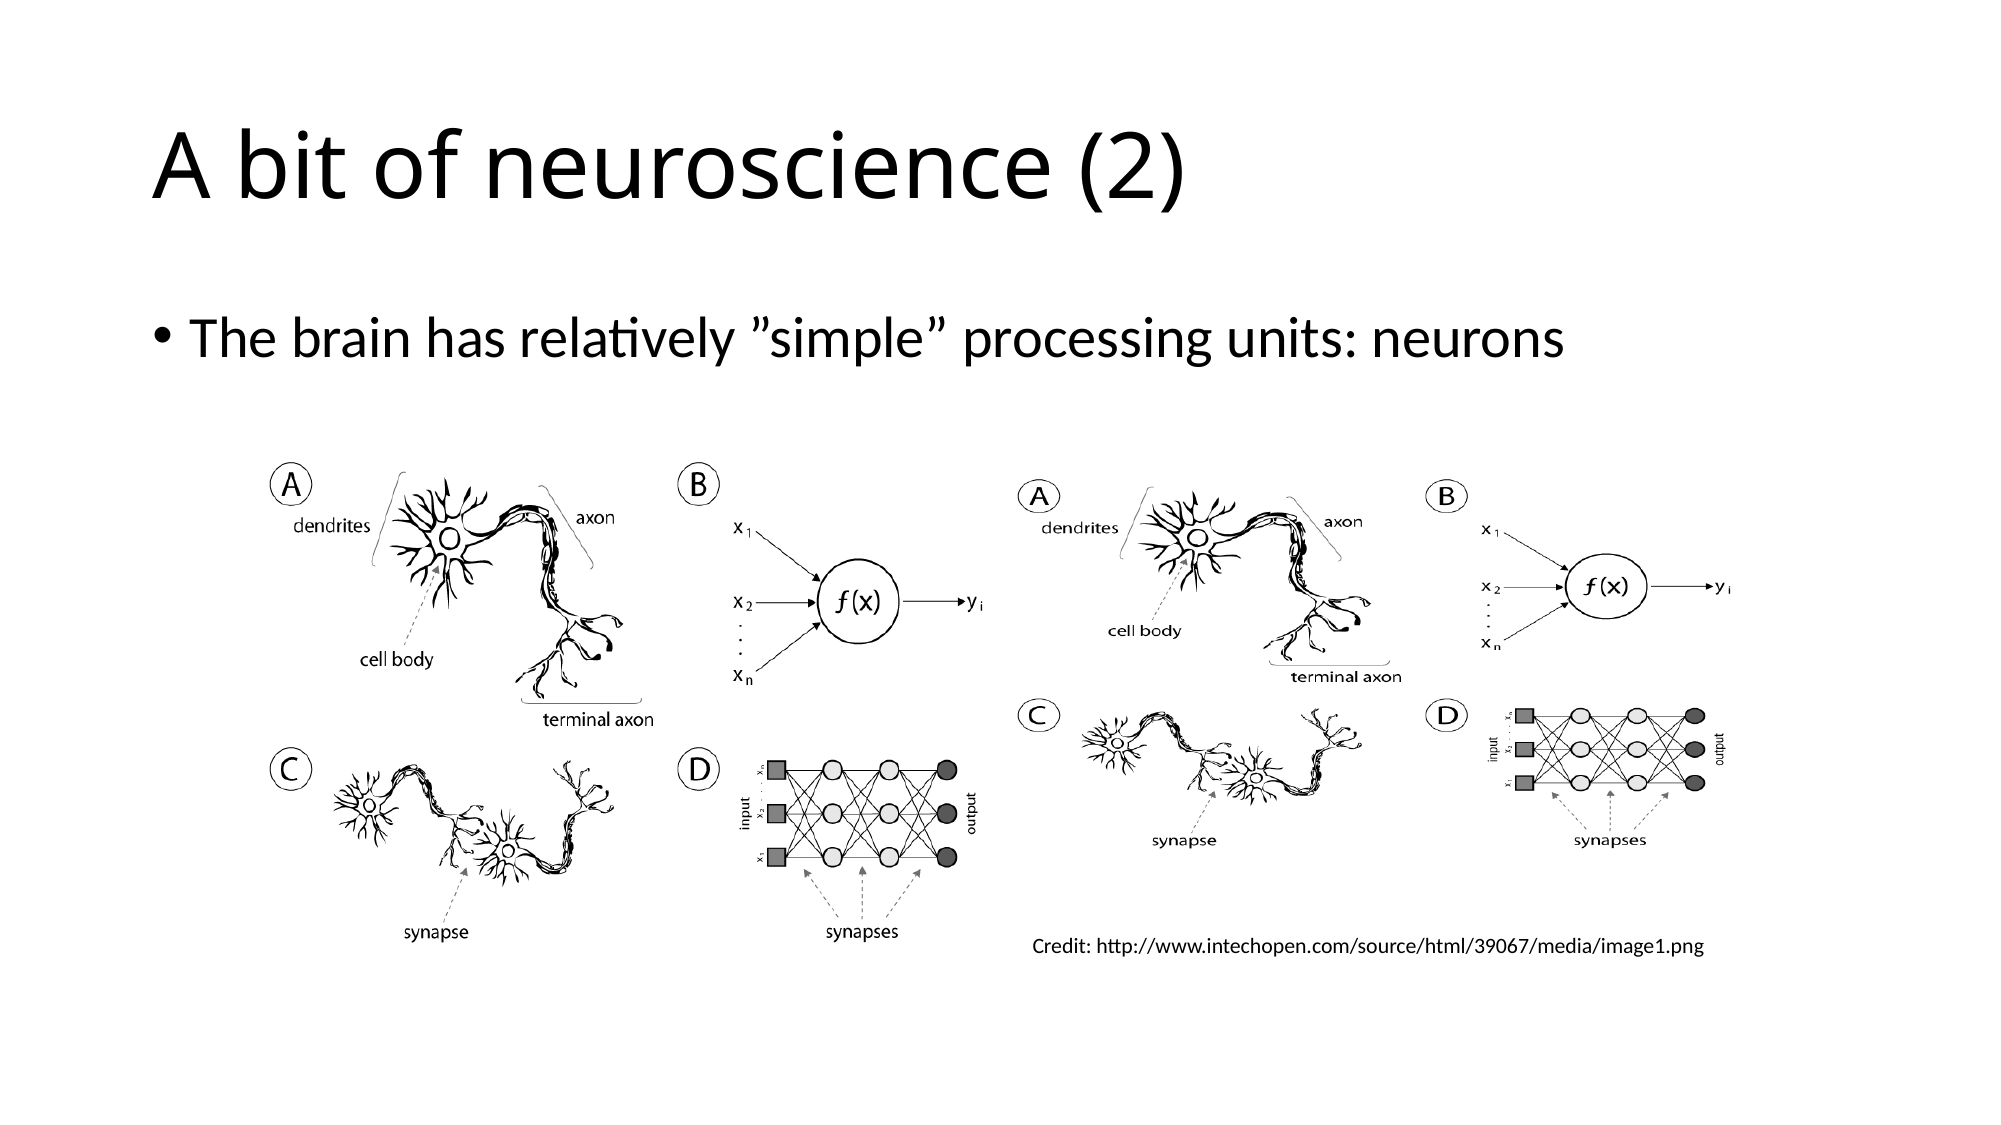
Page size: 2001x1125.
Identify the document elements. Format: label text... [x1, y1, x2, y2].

text_box Credit: http://www.intechopen.com/source/html/39067/media/image1.png [1017, 923, 1729, 965]
picture [1017, 479, 1731, 850]
title A bit of neuroscience (2) [137, 59, 1863, 278]
list The brain has relatively ”simple” processing units: neurons [137, 299, 1863, 1014]
picture [269, 462, 983, 944]
